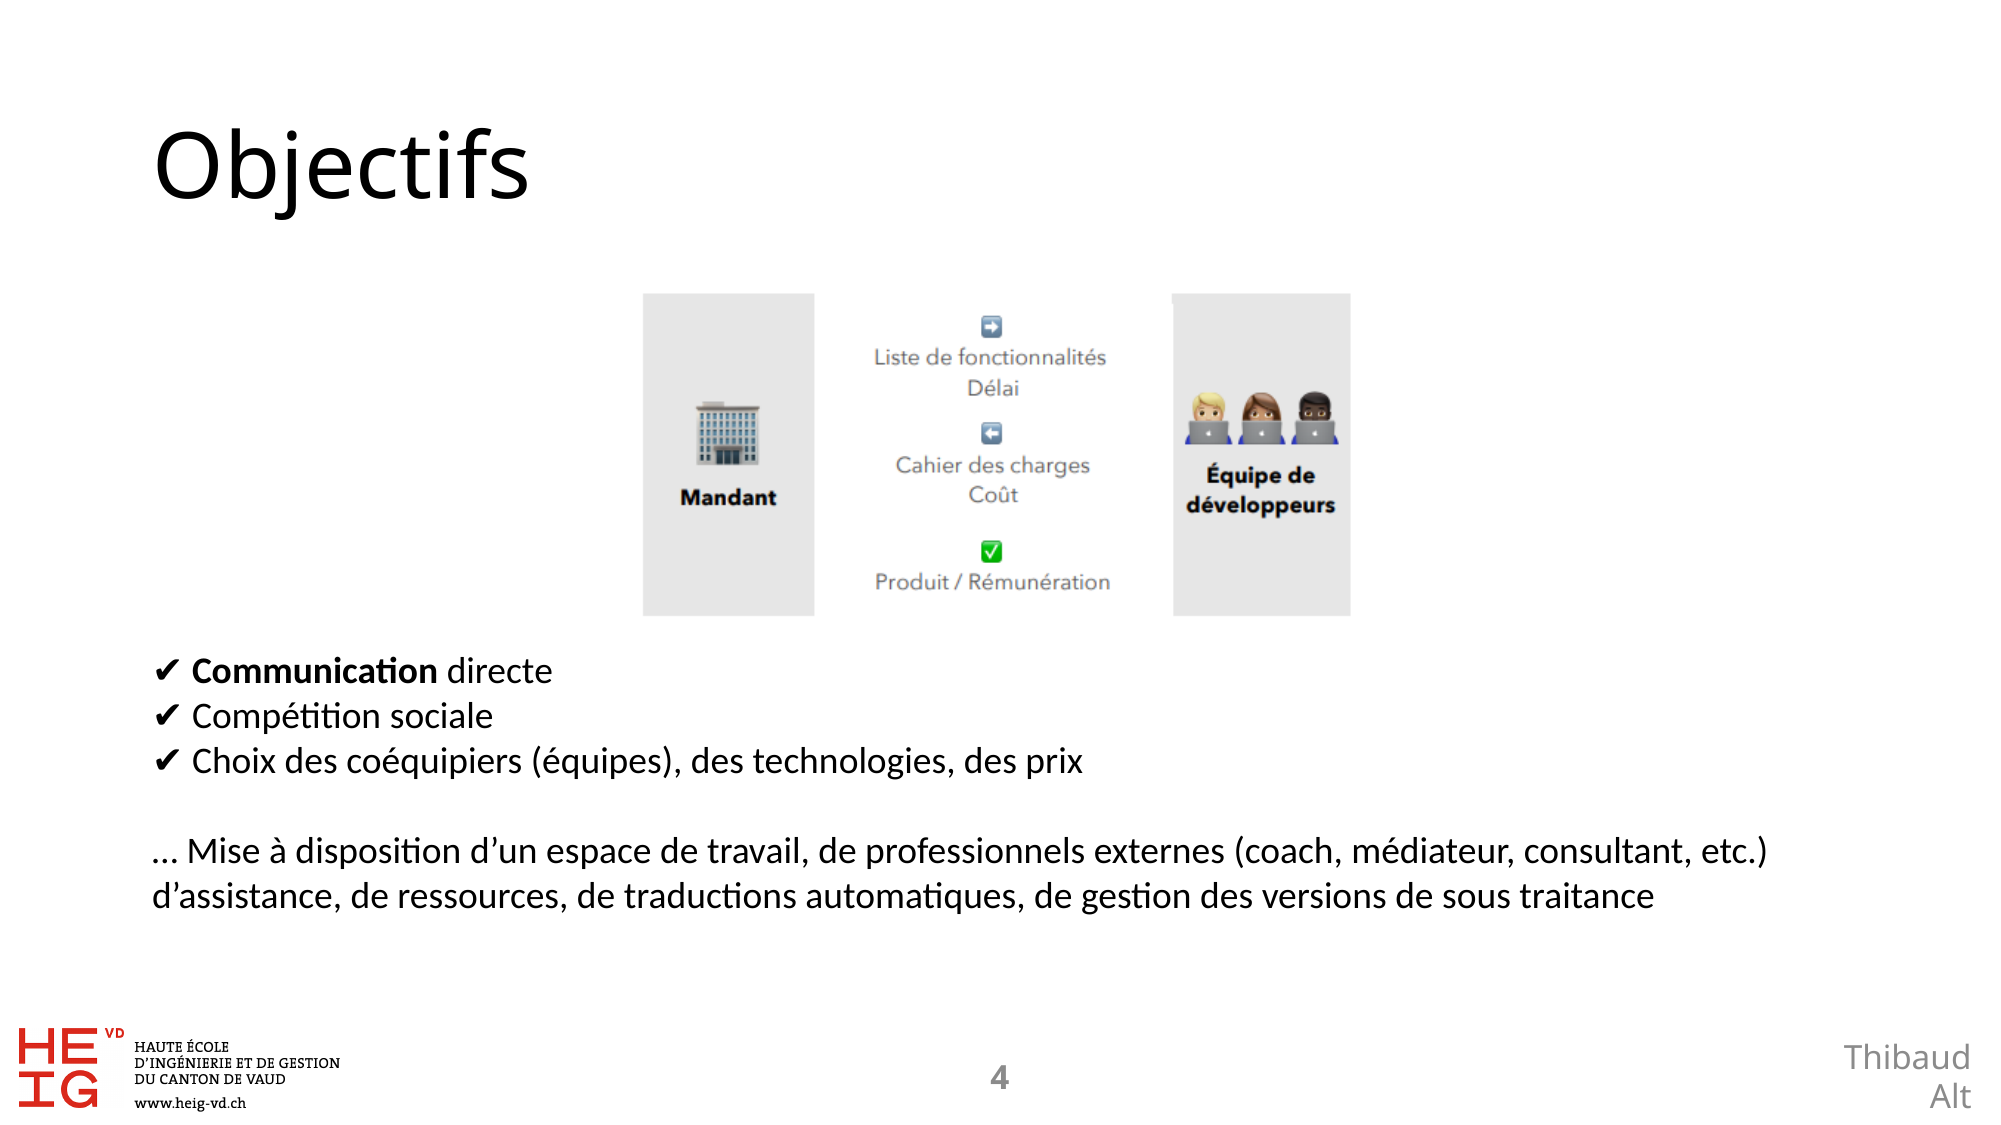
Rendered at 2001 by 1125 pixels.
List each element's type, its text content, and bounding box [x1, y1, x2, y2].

slide_number 3 [774, 1048, 1225, 1109]
text_box ✔️ Communication directe ✔️ Compétition sociale ✔️ Choix des coéquipiers (équipes), des technologies, des prix … Mise à disposition d’un espace de travail, de professionnels externes (coach, médiateur, consultant, etc.) d’assistance, de ressources, de traductions automatiques, de gestion des versions de sous traitance [137, 638, 1863, 924]
picture [131, 1025, 351, 1118]
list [630, 276, 1370, 631]
title Objectifs [137, 59, 1863, 278]
picture [19, 1028, 124, 1108]
